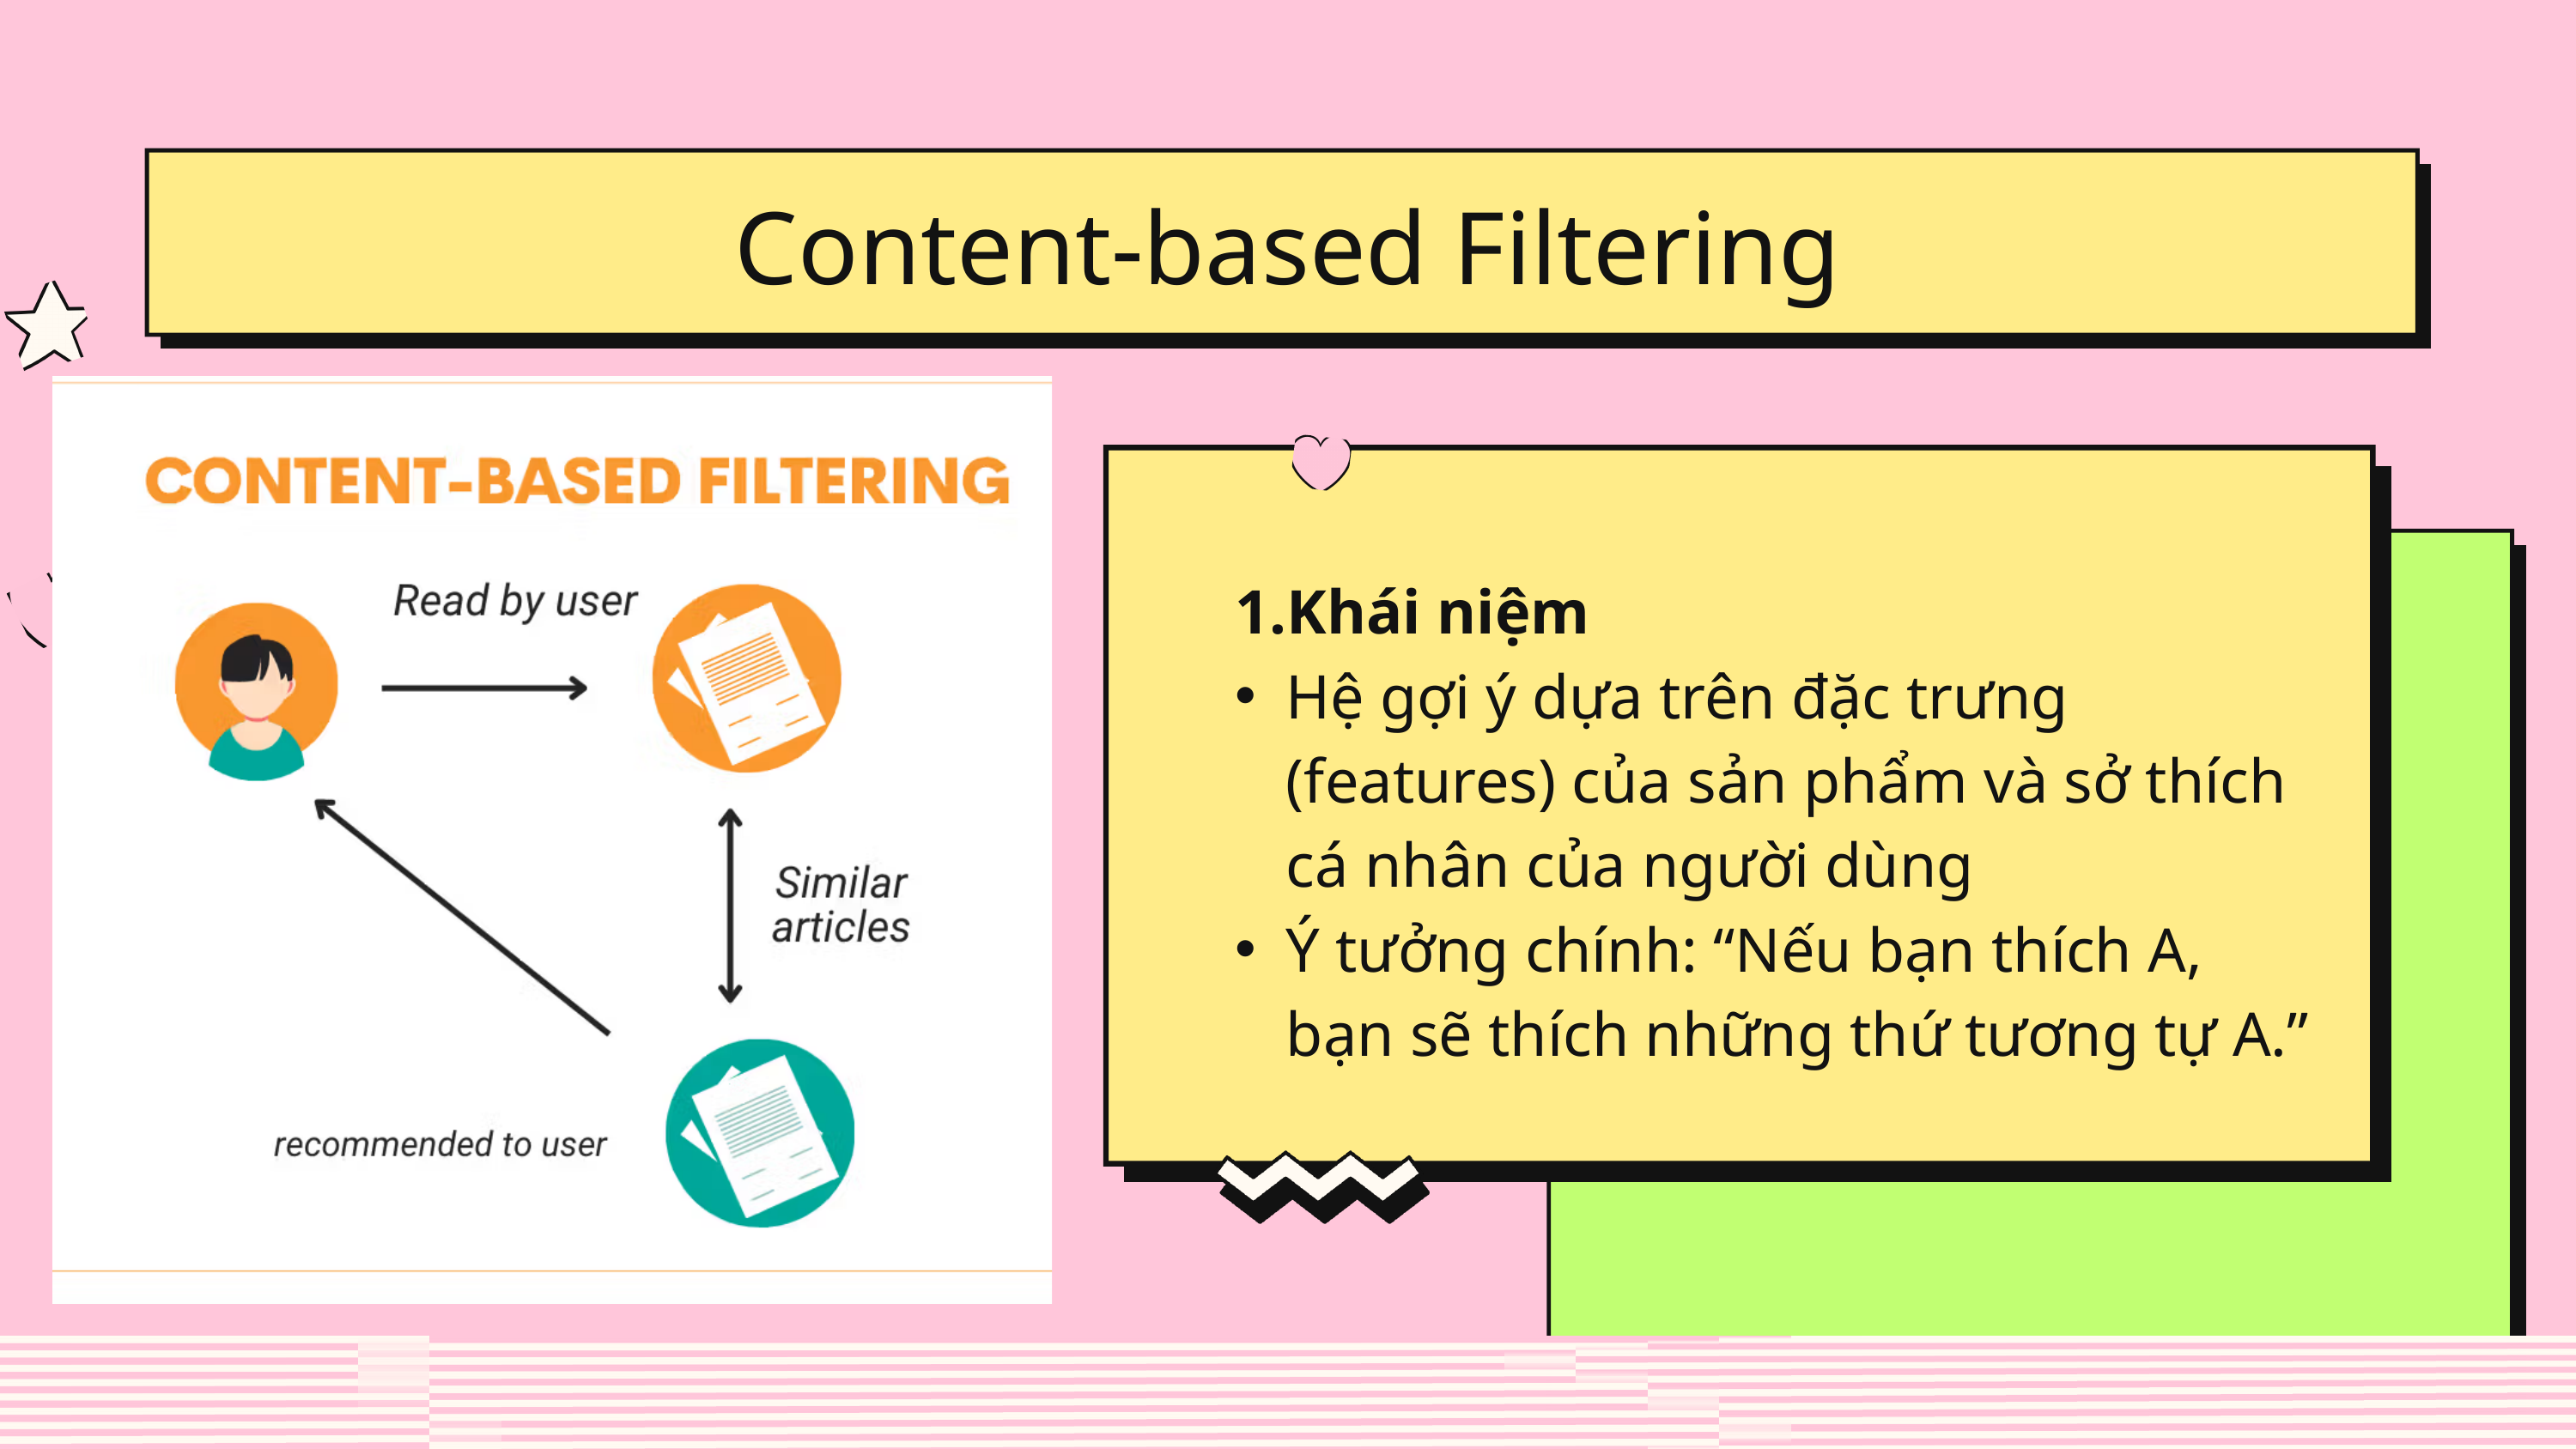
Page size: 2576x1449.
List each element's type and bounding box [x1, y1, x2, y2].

text_box [52, 376, 1053, 1304]
text_box [1212, 1190, 1430, 1224]
text_box [1295, 433, 1353, 442]
text_box [1546, 528, 2526, 1430]
text_box [6, 571, 52, 652]
text_box [0, 274, 99, 377]
text_box [144, 148, 2432, 349]
text_box [0, 1336, 2576, 1449]
text_box [1103, 444, 2392, 1183]
